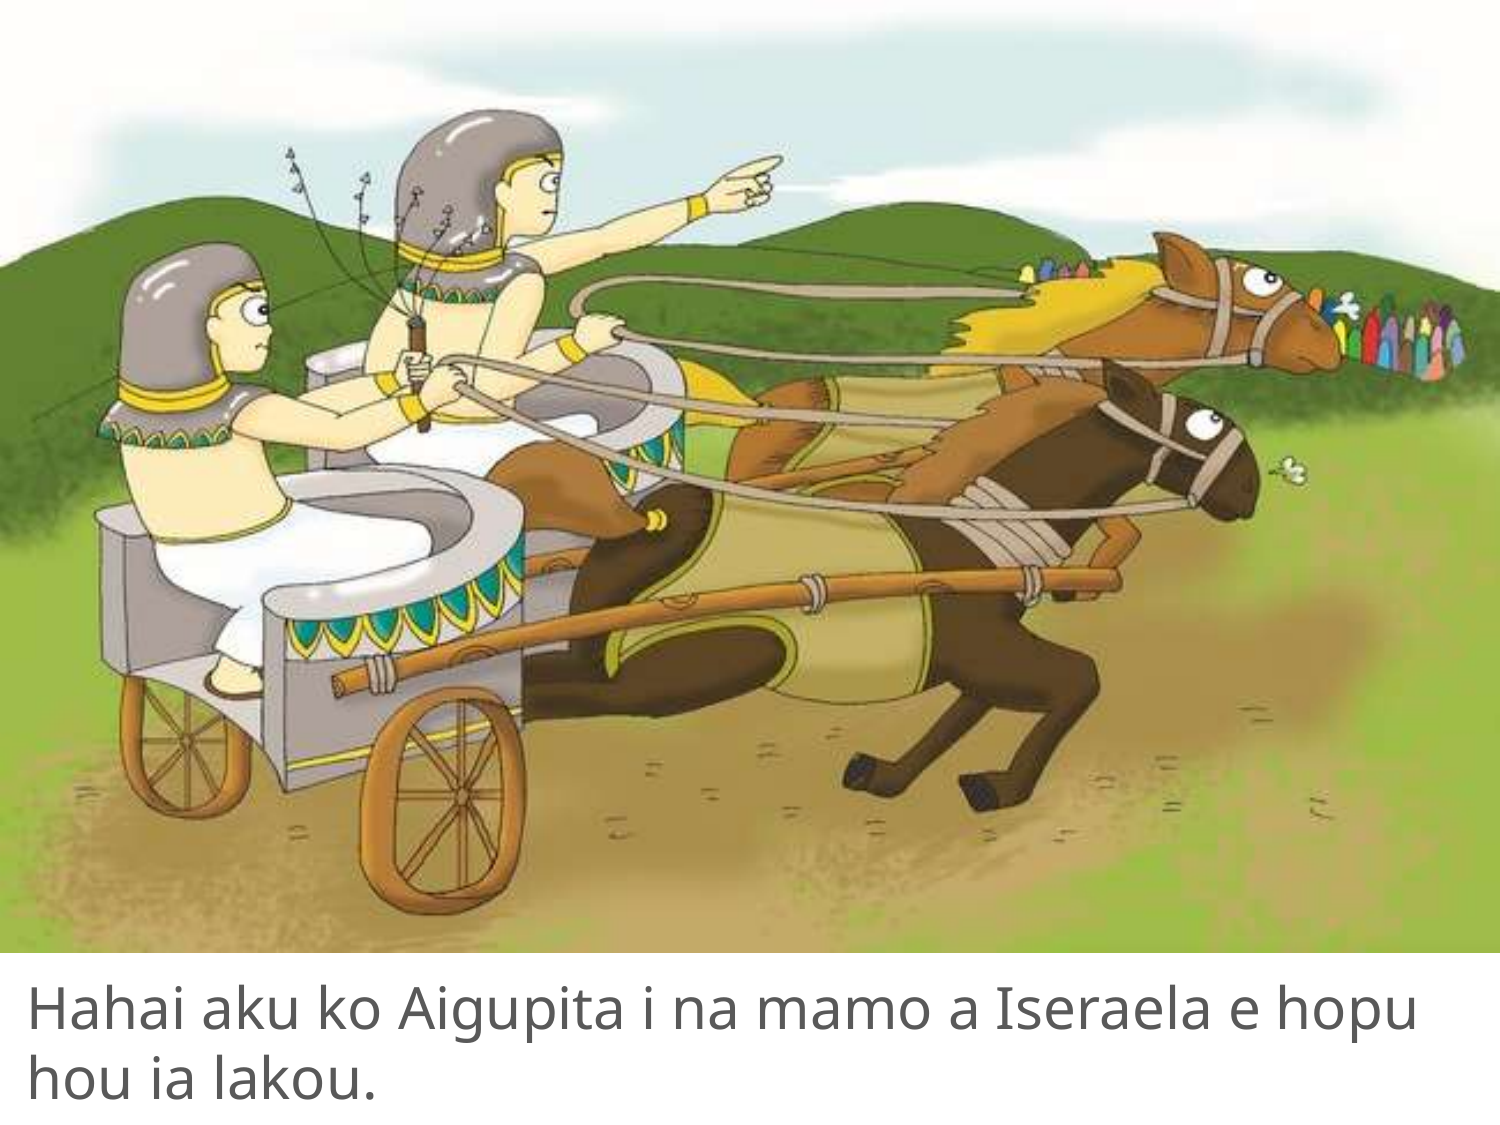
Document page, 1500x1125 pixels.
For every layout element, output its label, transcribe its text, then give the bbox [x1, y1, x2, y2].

text_box Hahai aku ko Aigupita i na mamo a Iseraela e hopu hou ia lakou. [11, 964, 1483, 1119]
picture [0, 0, 1500, 953]
